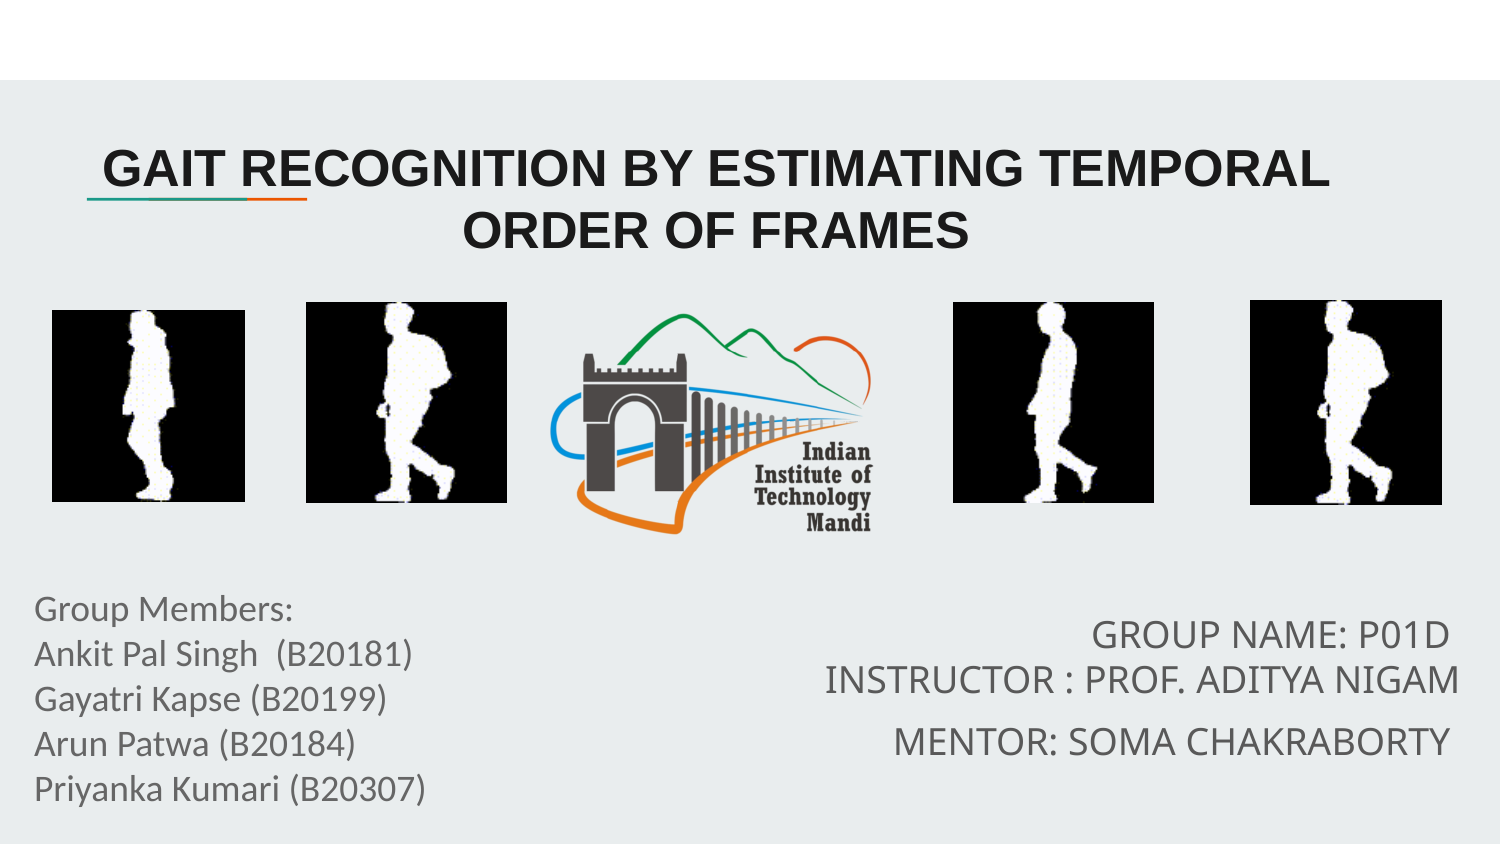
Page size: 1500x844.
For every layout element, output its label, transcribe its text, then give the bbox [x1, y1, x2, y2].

picture [52, 310, 245, 503]
picture [306, 301, 507, 503]
title GAIT RECOGNITION BY ESTIMATING TEMPORAL ORDER OF FRAMES [75, 110, 1358, 265]
picture [538, 282, 887, 562]
picture [953, 301, 1155, 503]
subtitle GROUP NAME: P01D INSTRUCTOR : PROF. ADITYA NIGAM MENTOR: SOMA CHAKRABORTY [586, 605, 1472, 829]
picture [1249, 299, 1443, 505]
text_box Group Members: Ankit Pal Singh (B20181) Gayatri Kapse (B20199) Arun Patwa (B20184) Priyanka Kumari (B20307) [22, 578, 697, 815]
